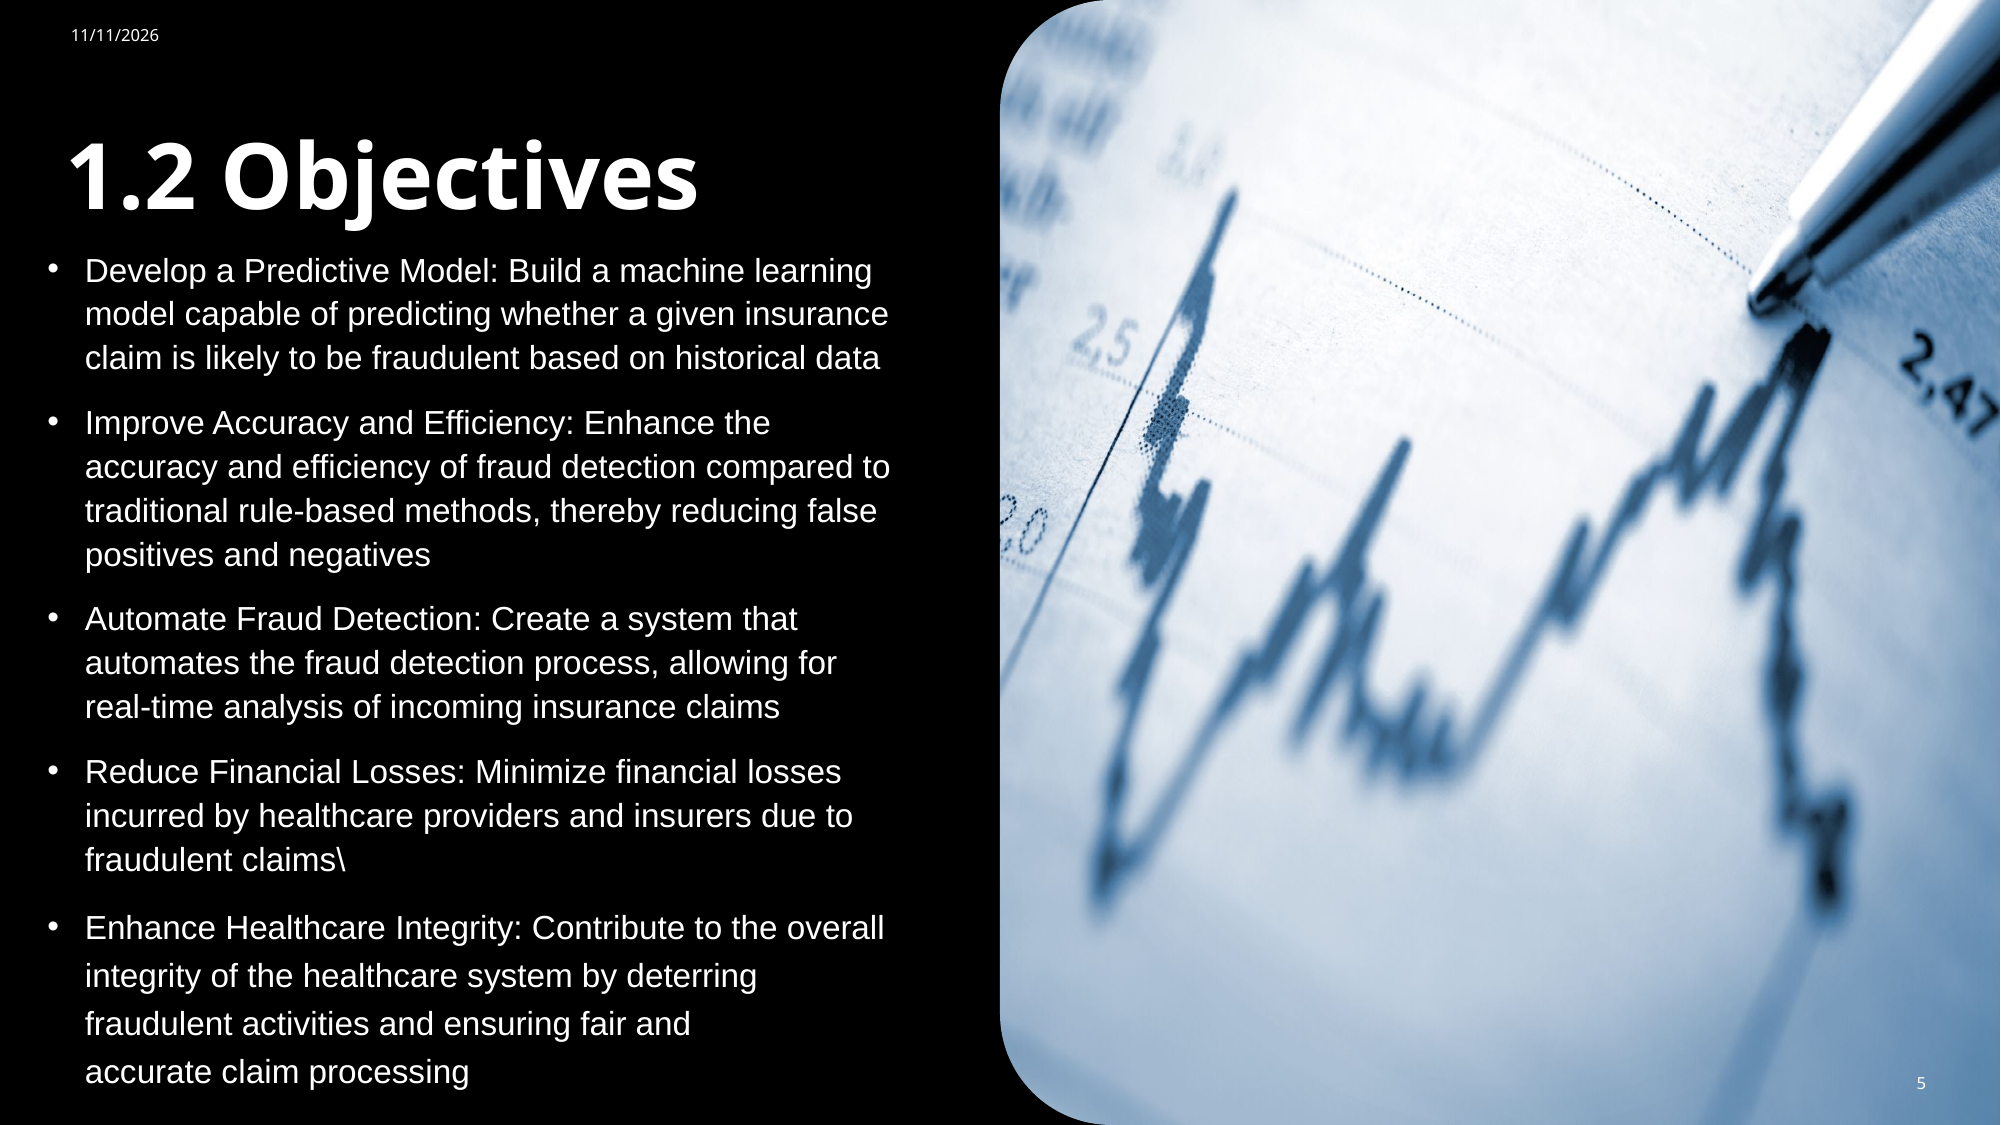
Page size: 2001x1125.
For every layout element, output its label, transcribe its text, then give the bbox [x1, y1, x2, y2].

title 1.2 Objectives [50, 123, 874, 420]
list Develop a Predictive Model: Build a machine learning model capable of predicting whether a given insurance claim is likely to be fraudulent based on historical data Improve Accuracy and Efficiency: Enhance the accuracy and efficiency of fraud detection compared to traditional rule-based methods, thereby reducing false positives and negatives Automate Fraud Detection: Create a system that automates the fraud detection process, allowing for real-time analysis of incoming insurance claims Reduce Financial Losses: Minimize financial losses incurred by healthcare providers and insurers due to fraudulent claims\ Enhance Healthcare Integrity: Contribute to the overall integrity of the healthcare system by deterring fraudulent activities and ensuring fair and accurate claim processing [32, 647, 925, 1125]
picture [999, 0, 2000, 1125]
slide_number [55, 10, 506, 63]
